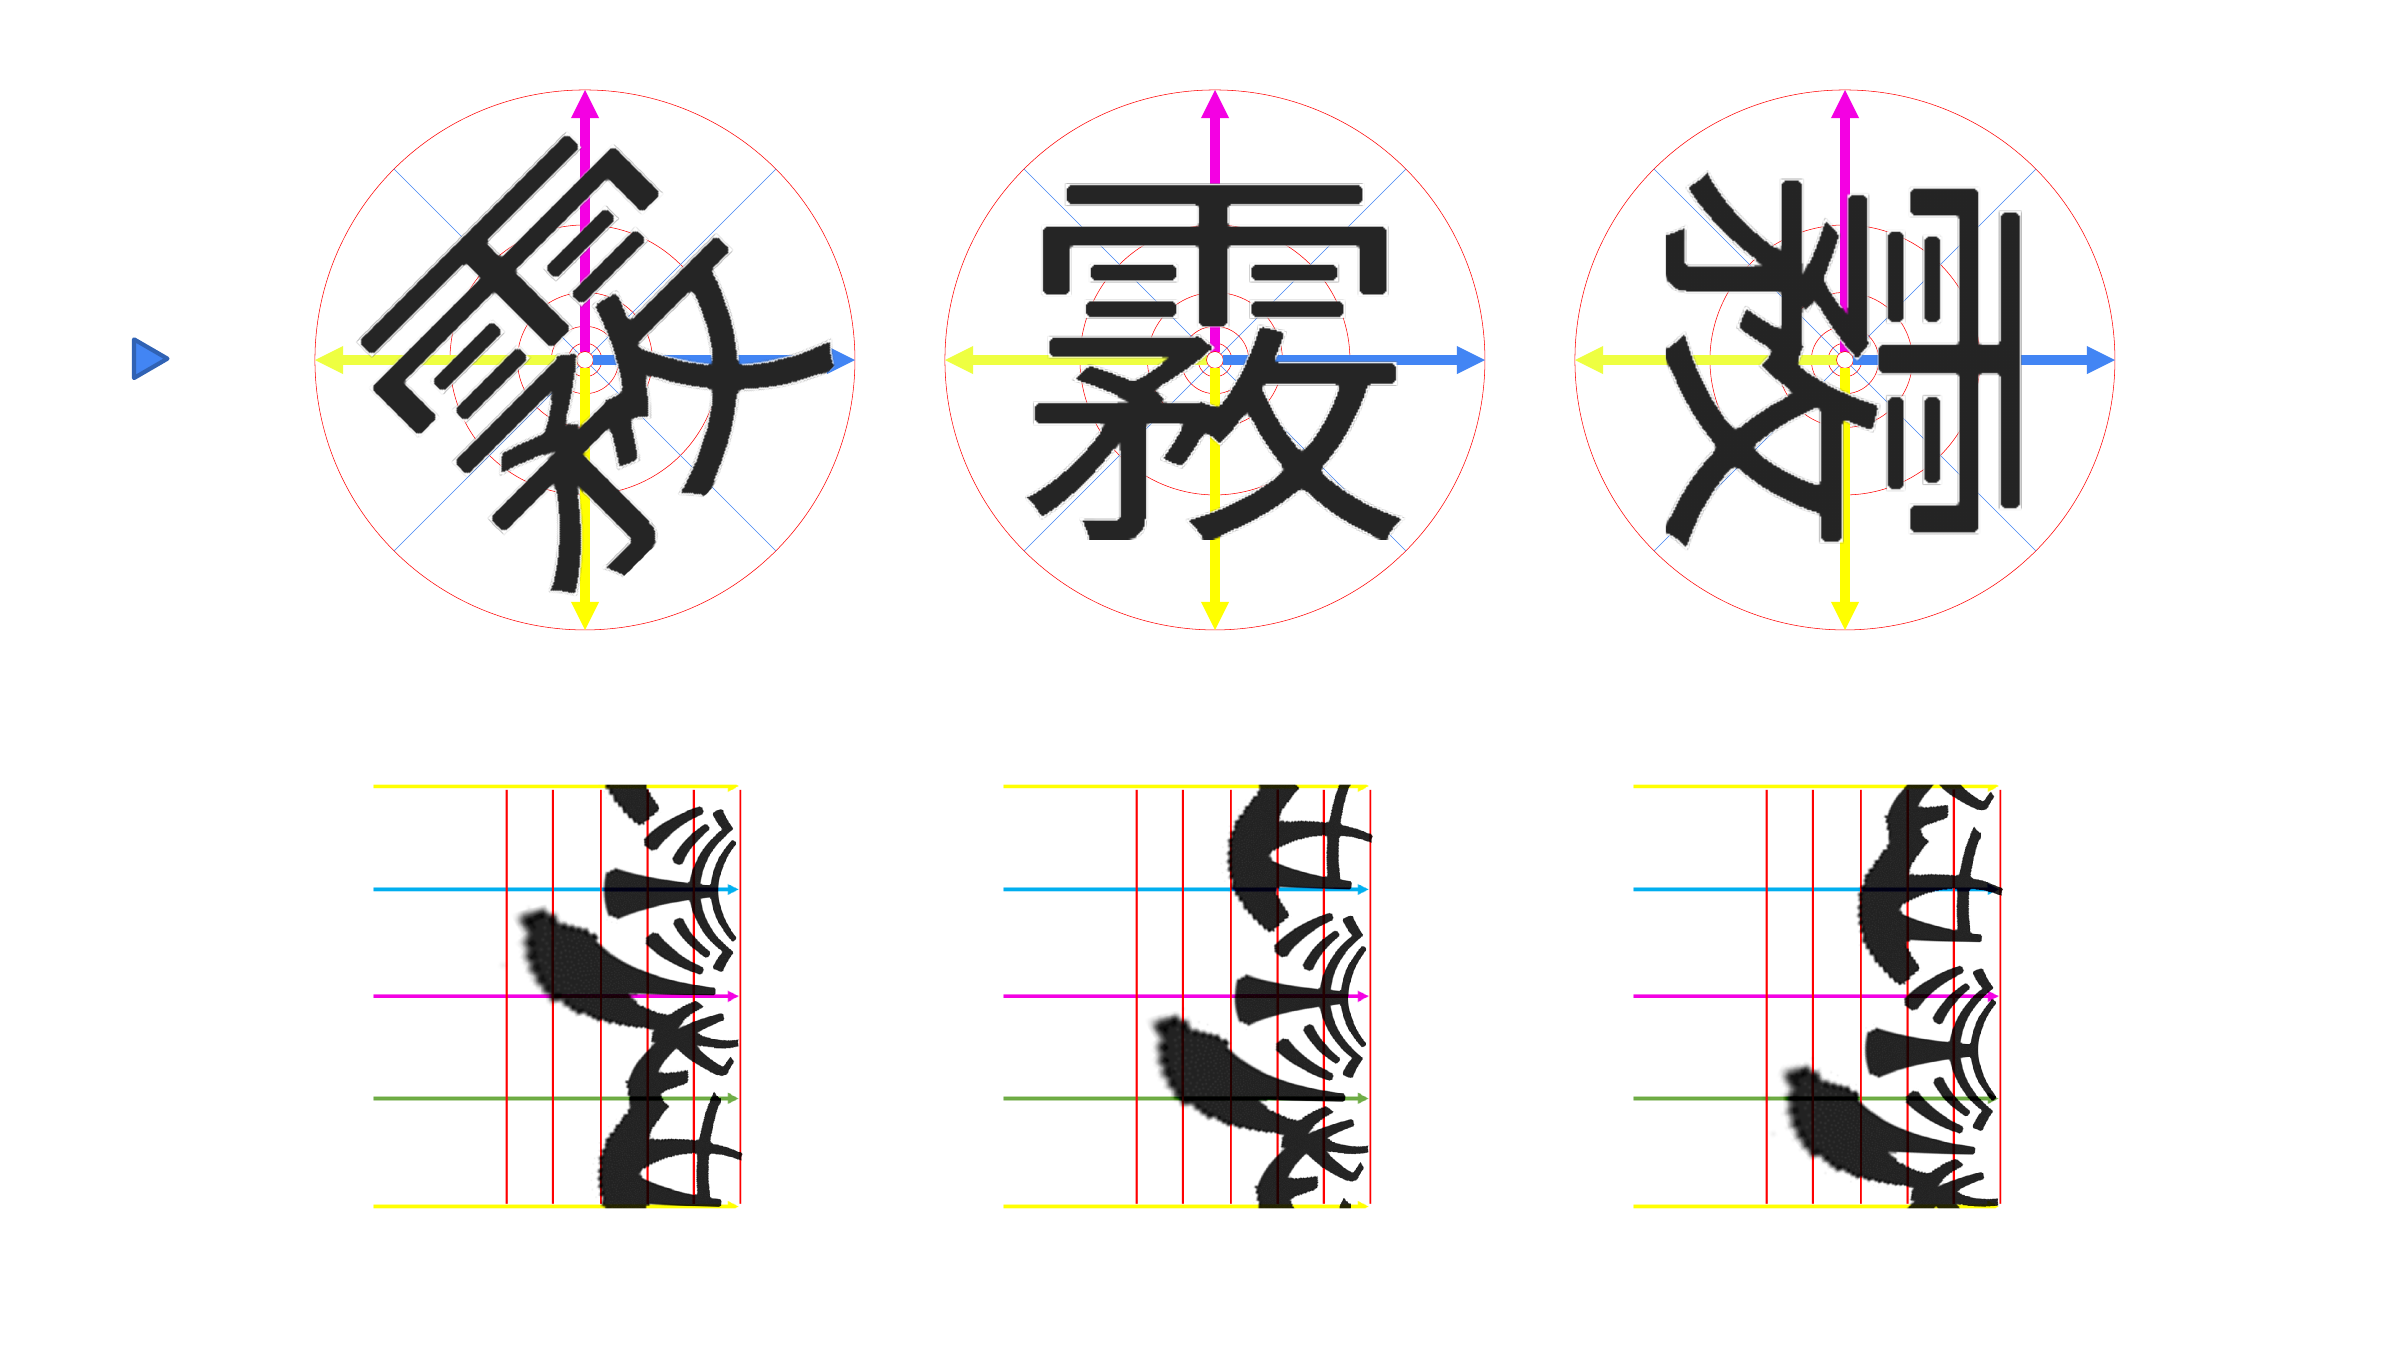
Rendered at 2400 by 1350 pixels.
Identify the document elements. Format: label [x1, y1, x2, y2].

picture [944, 764, 1486, 1260]
picture [1024, 179, 1406, 541]
picture [1654, 179, 2036, 541]
picture [1574, 764, 2116, 1260]
picture [394, 179, 776, 541]
picture [314, 764, 856, 1260]
text_box [133, 89, 2116, 631]
